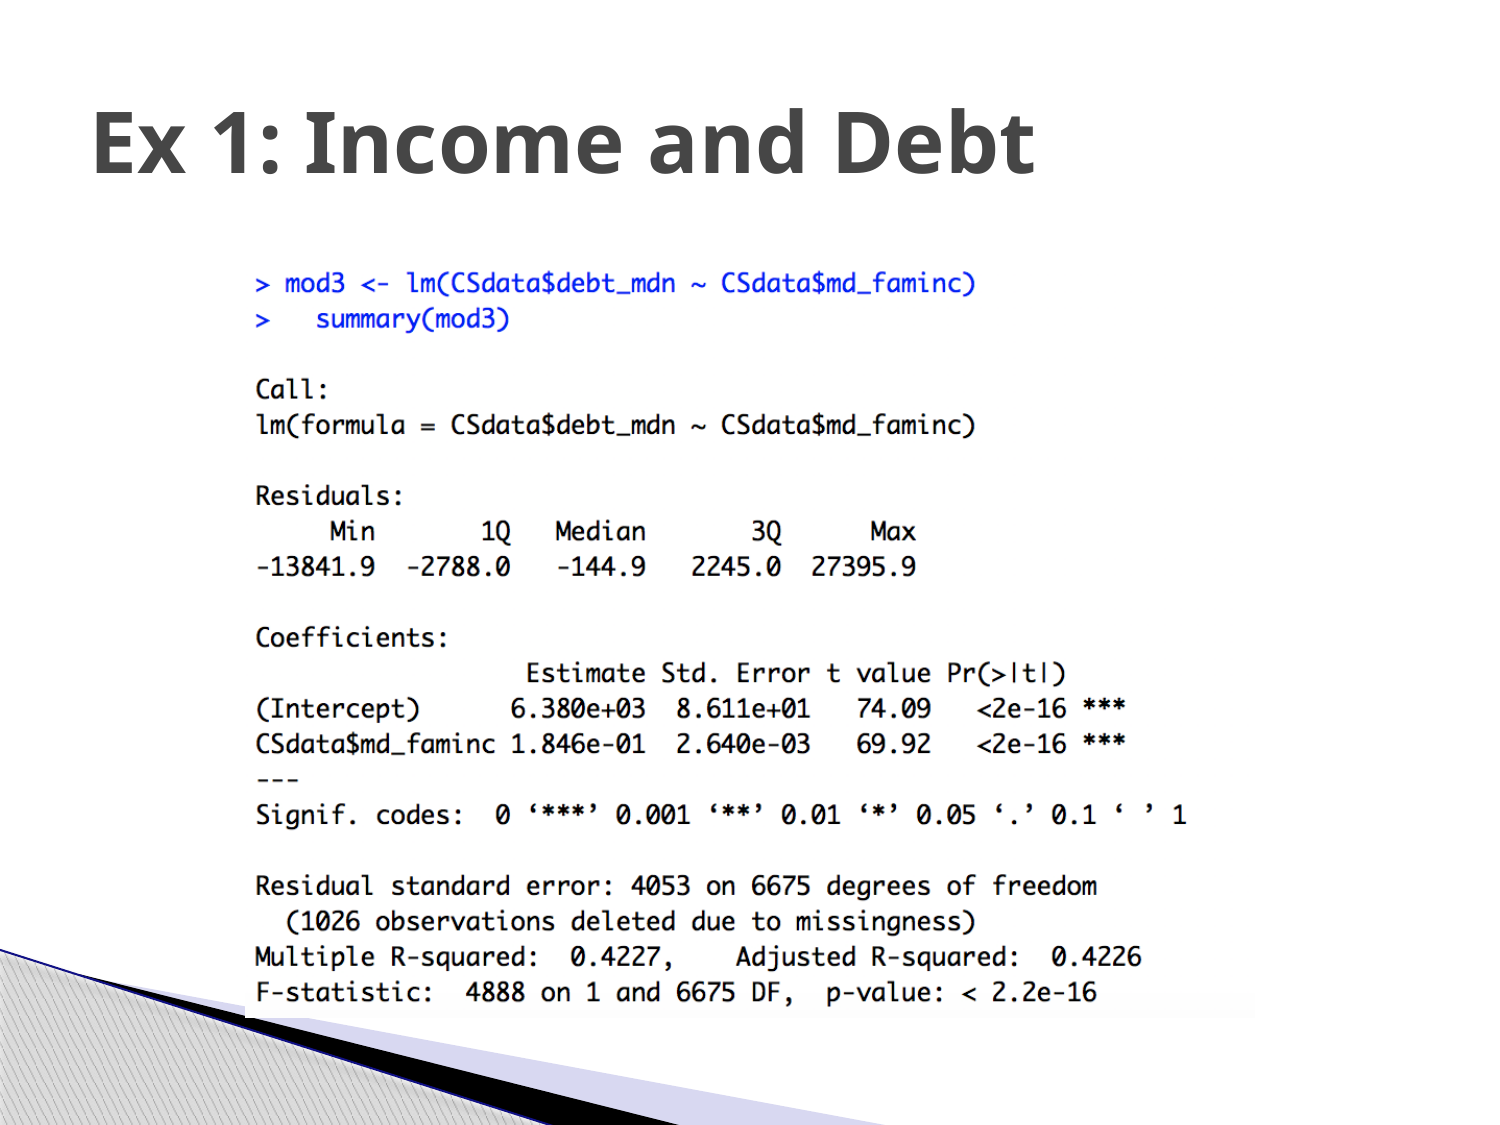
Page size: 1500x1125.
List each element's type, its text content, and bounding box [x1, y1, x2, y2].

picture [245, 263, 1255, 1018]
title Ex 1: Income and Debt [75, 45, 1425, 233]
